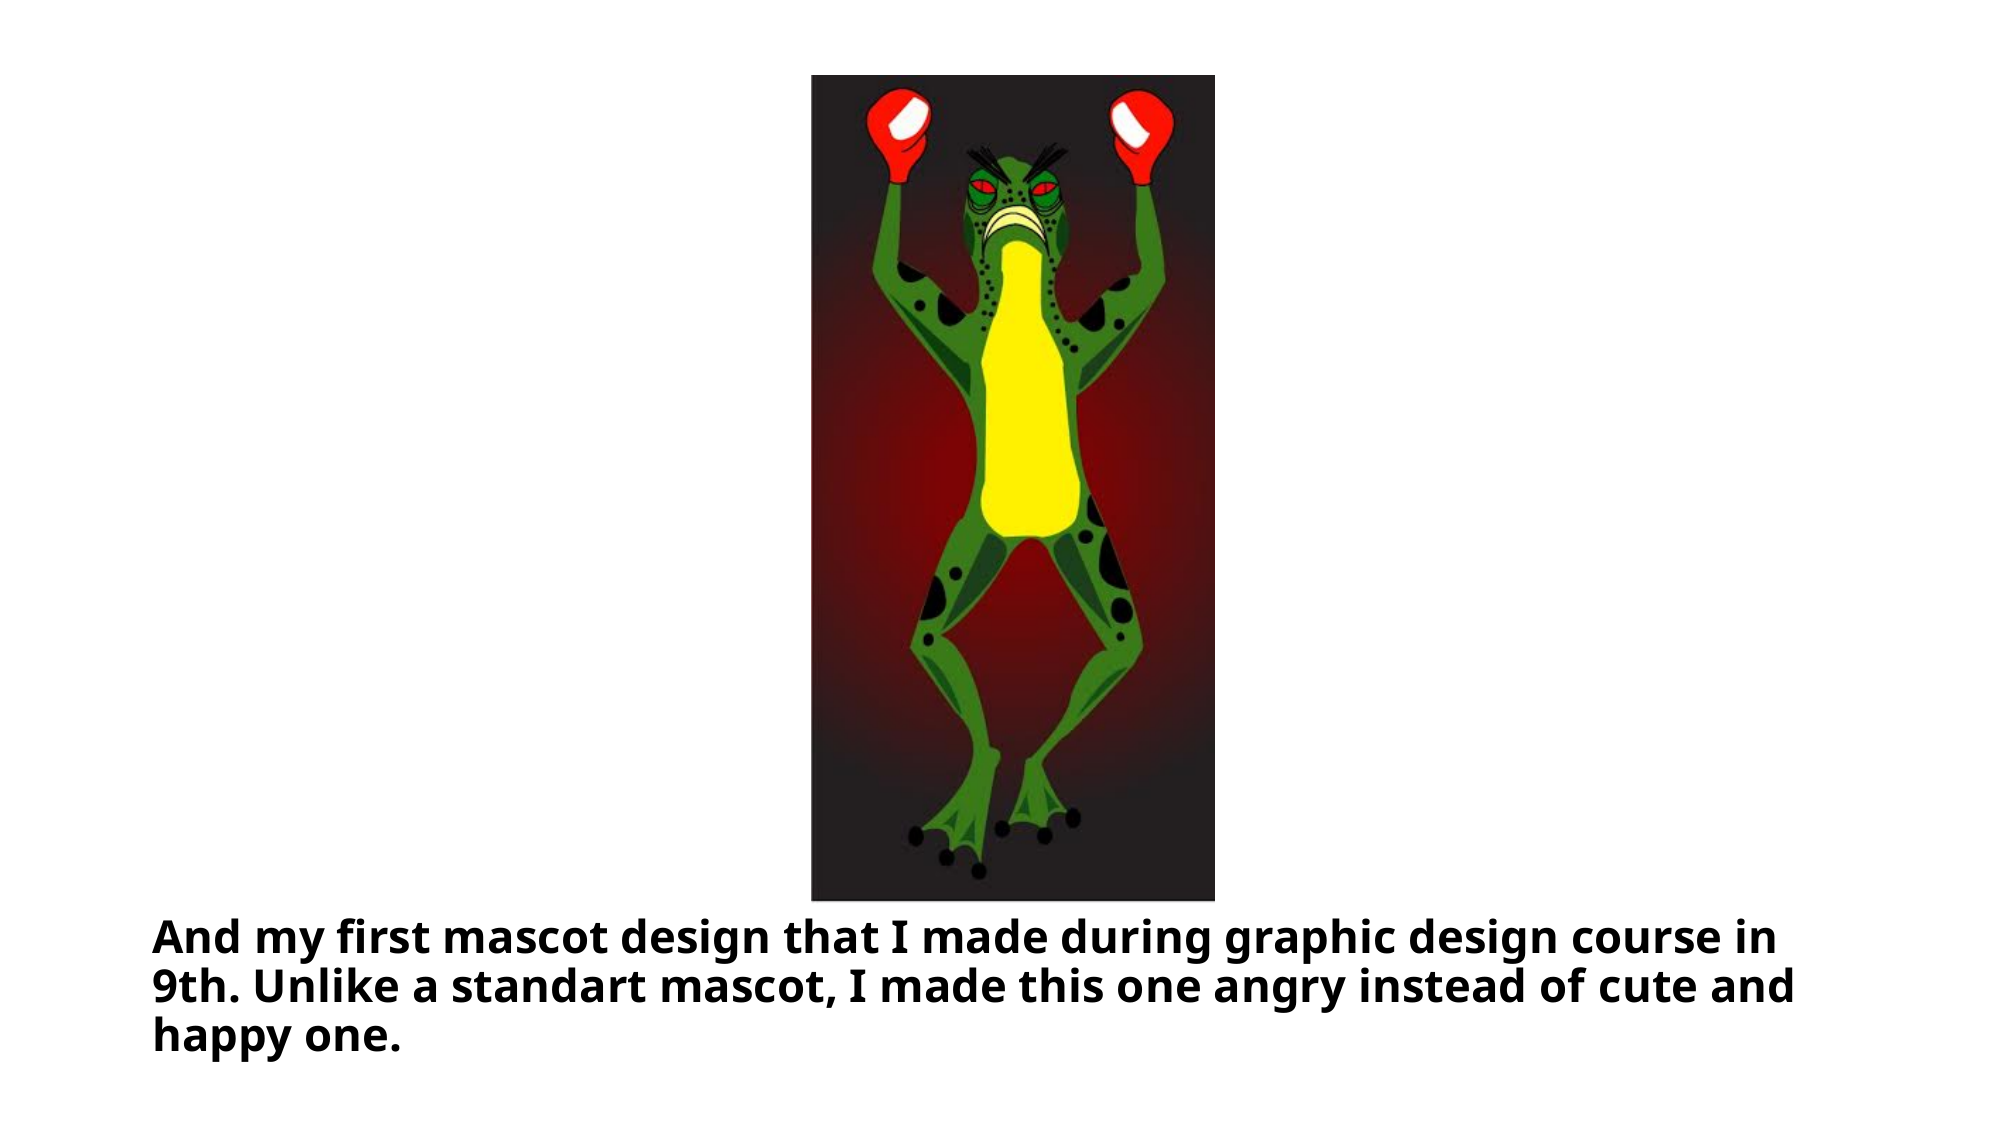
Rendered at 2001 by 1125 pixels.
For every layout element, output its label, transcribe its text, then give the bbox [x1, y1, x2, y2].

title And my first mascot design that I made during graphic design course in 9th. Unlike a standart mascot, I made this one angry instead of cute and happy one. [137, 906, 1863, 1124]
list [811, 75, 1215, 904]
